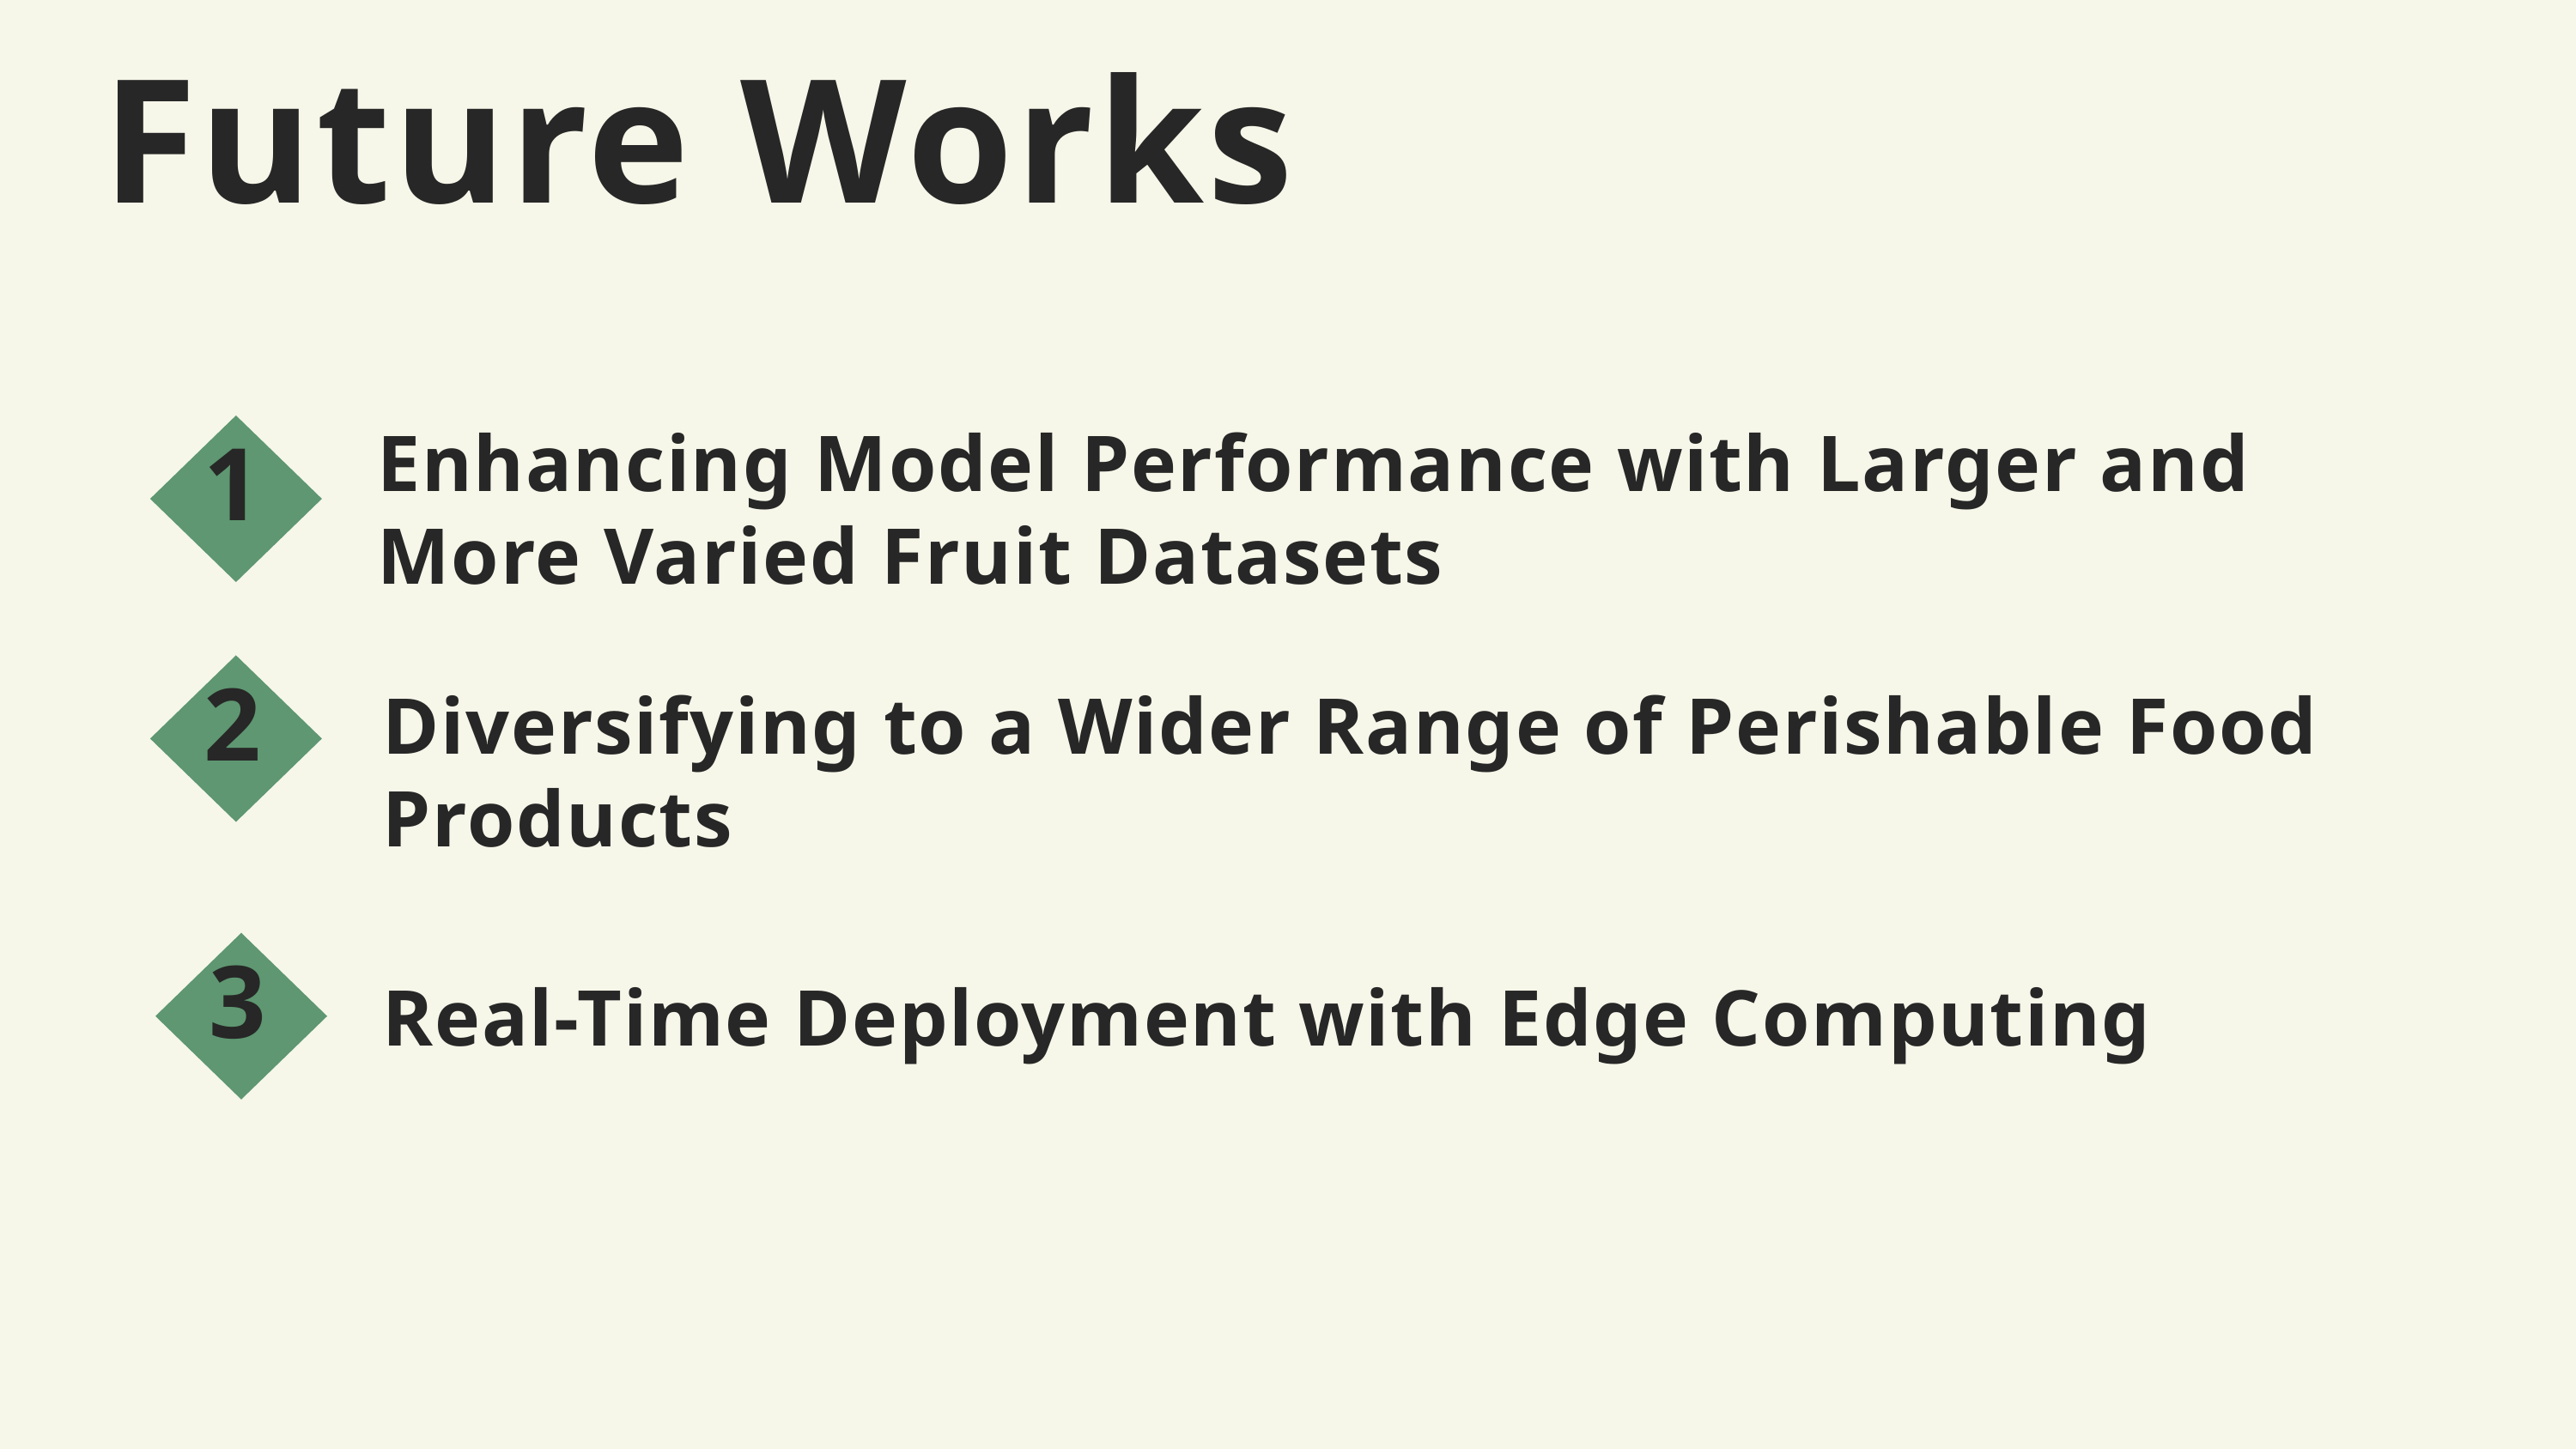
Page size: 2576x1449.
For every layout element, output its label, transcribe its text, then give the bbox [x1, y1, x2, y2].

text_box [149, 415, 2427, 598]
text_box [155, 932, 2432, 1154]
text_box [149, 655, 2432, 862]
text_box Future Works [102, 65, 2057, 238]
